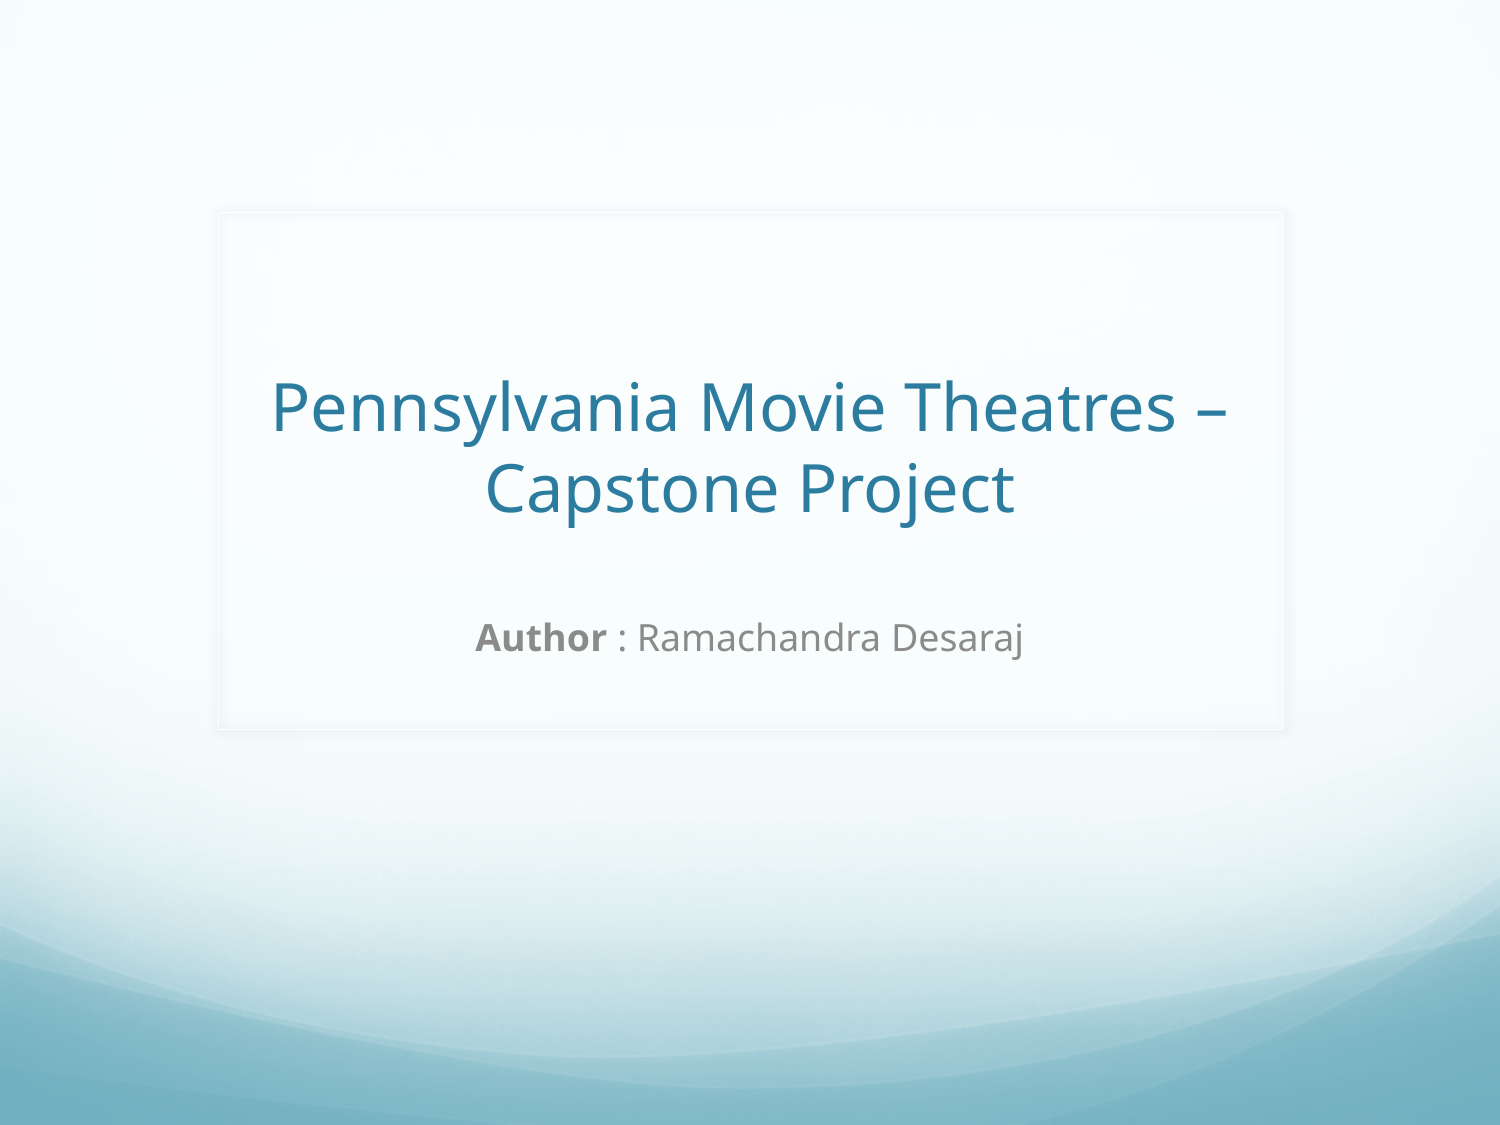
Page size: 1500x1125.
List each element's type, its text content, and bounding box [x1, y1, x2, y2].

subtitle Author : Ramachandra Desaraj [217, 606, 1283, 692]
title Pennsylvania Movie Theatres – Capstone Project [217, 249, 1283, 533]
